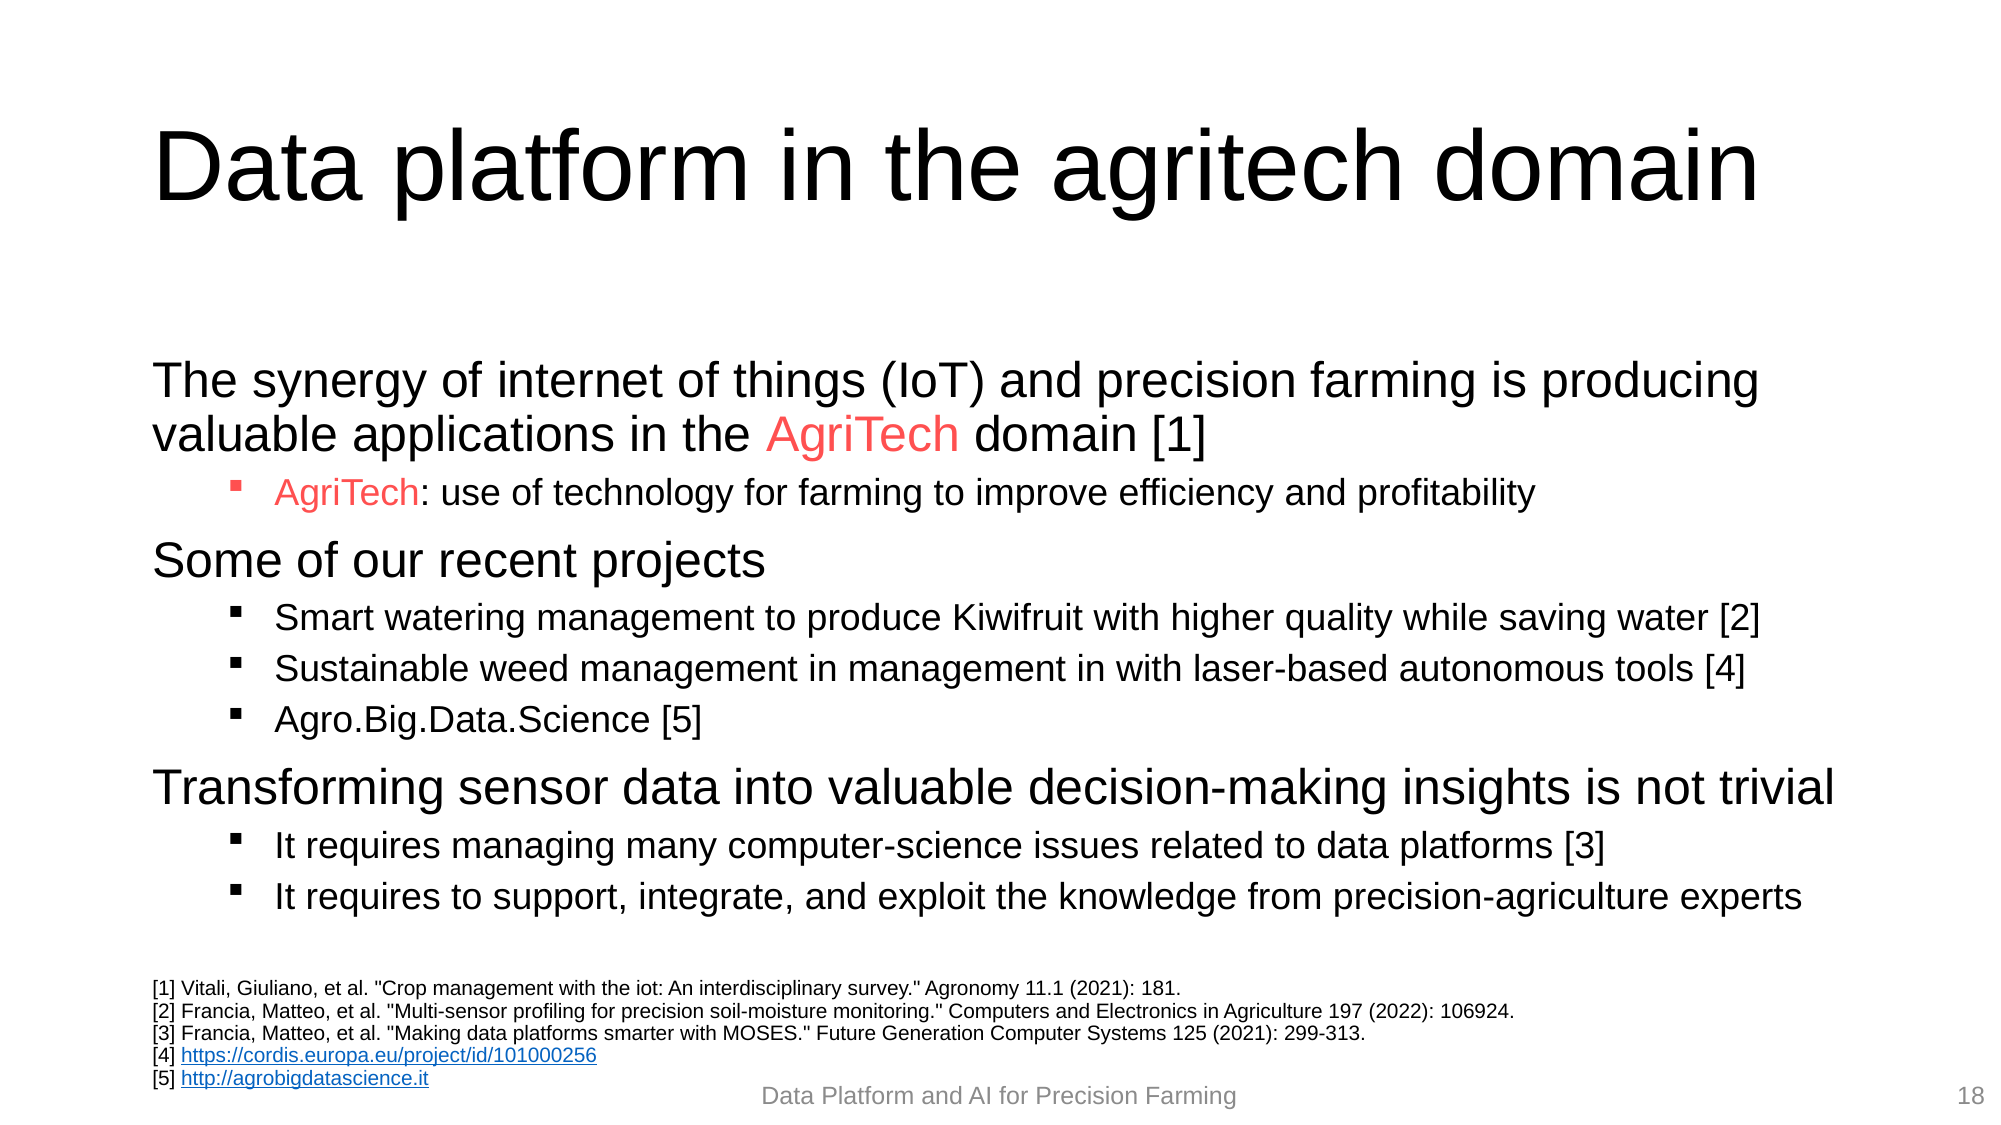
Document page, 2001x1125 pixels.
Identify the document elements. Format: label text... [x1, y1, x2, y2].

list The synergy of internet of things (IoT) and precision farming is producing valuable applications in the AgriTech domain [1] AgriTech: use of technology for farming to improve efficiency and profitability Some of our recent projects Smart watering management to produce Kiwifruit with higher quality while saving water [2] Sustainable weed management in management in with laser-based autonomous tools [4] Agro.Big.Data.Science [5] Transforming sensor data into valuable decision-making insights is not trivial It requires managing many computer-science issues related to data platforms [3] It requires to support, integrate, and exploit the knowledge from precision-agriculture experts [137, 278, 1863, 993]
title Data platform in the agritech domain [137, 59, 1863, 278]
slide_number 18 [1550, 1065, 2000, 1125]
list [1] Vitali, Giuliano, et al. "Crop management with the iot: An interdisciplinary survey." Agronomy 11.1 (2021): 181. [2] Francia, Matteo, et al. "Multi-sensor profiling for precision soil-moisture monitoring." Computers and Electronics in Agriculture 197 (2022): 106924. [3] Francia, Matteo, et al. "Making data platforms smarter with MOSES." Future Generation Computer Systems 125 (2021): 299-313. [4] https://cordis.europa.eu/project/id/101000256 [5] http://agrobigdatascience.it [137, 1003, 1863, 1064]
